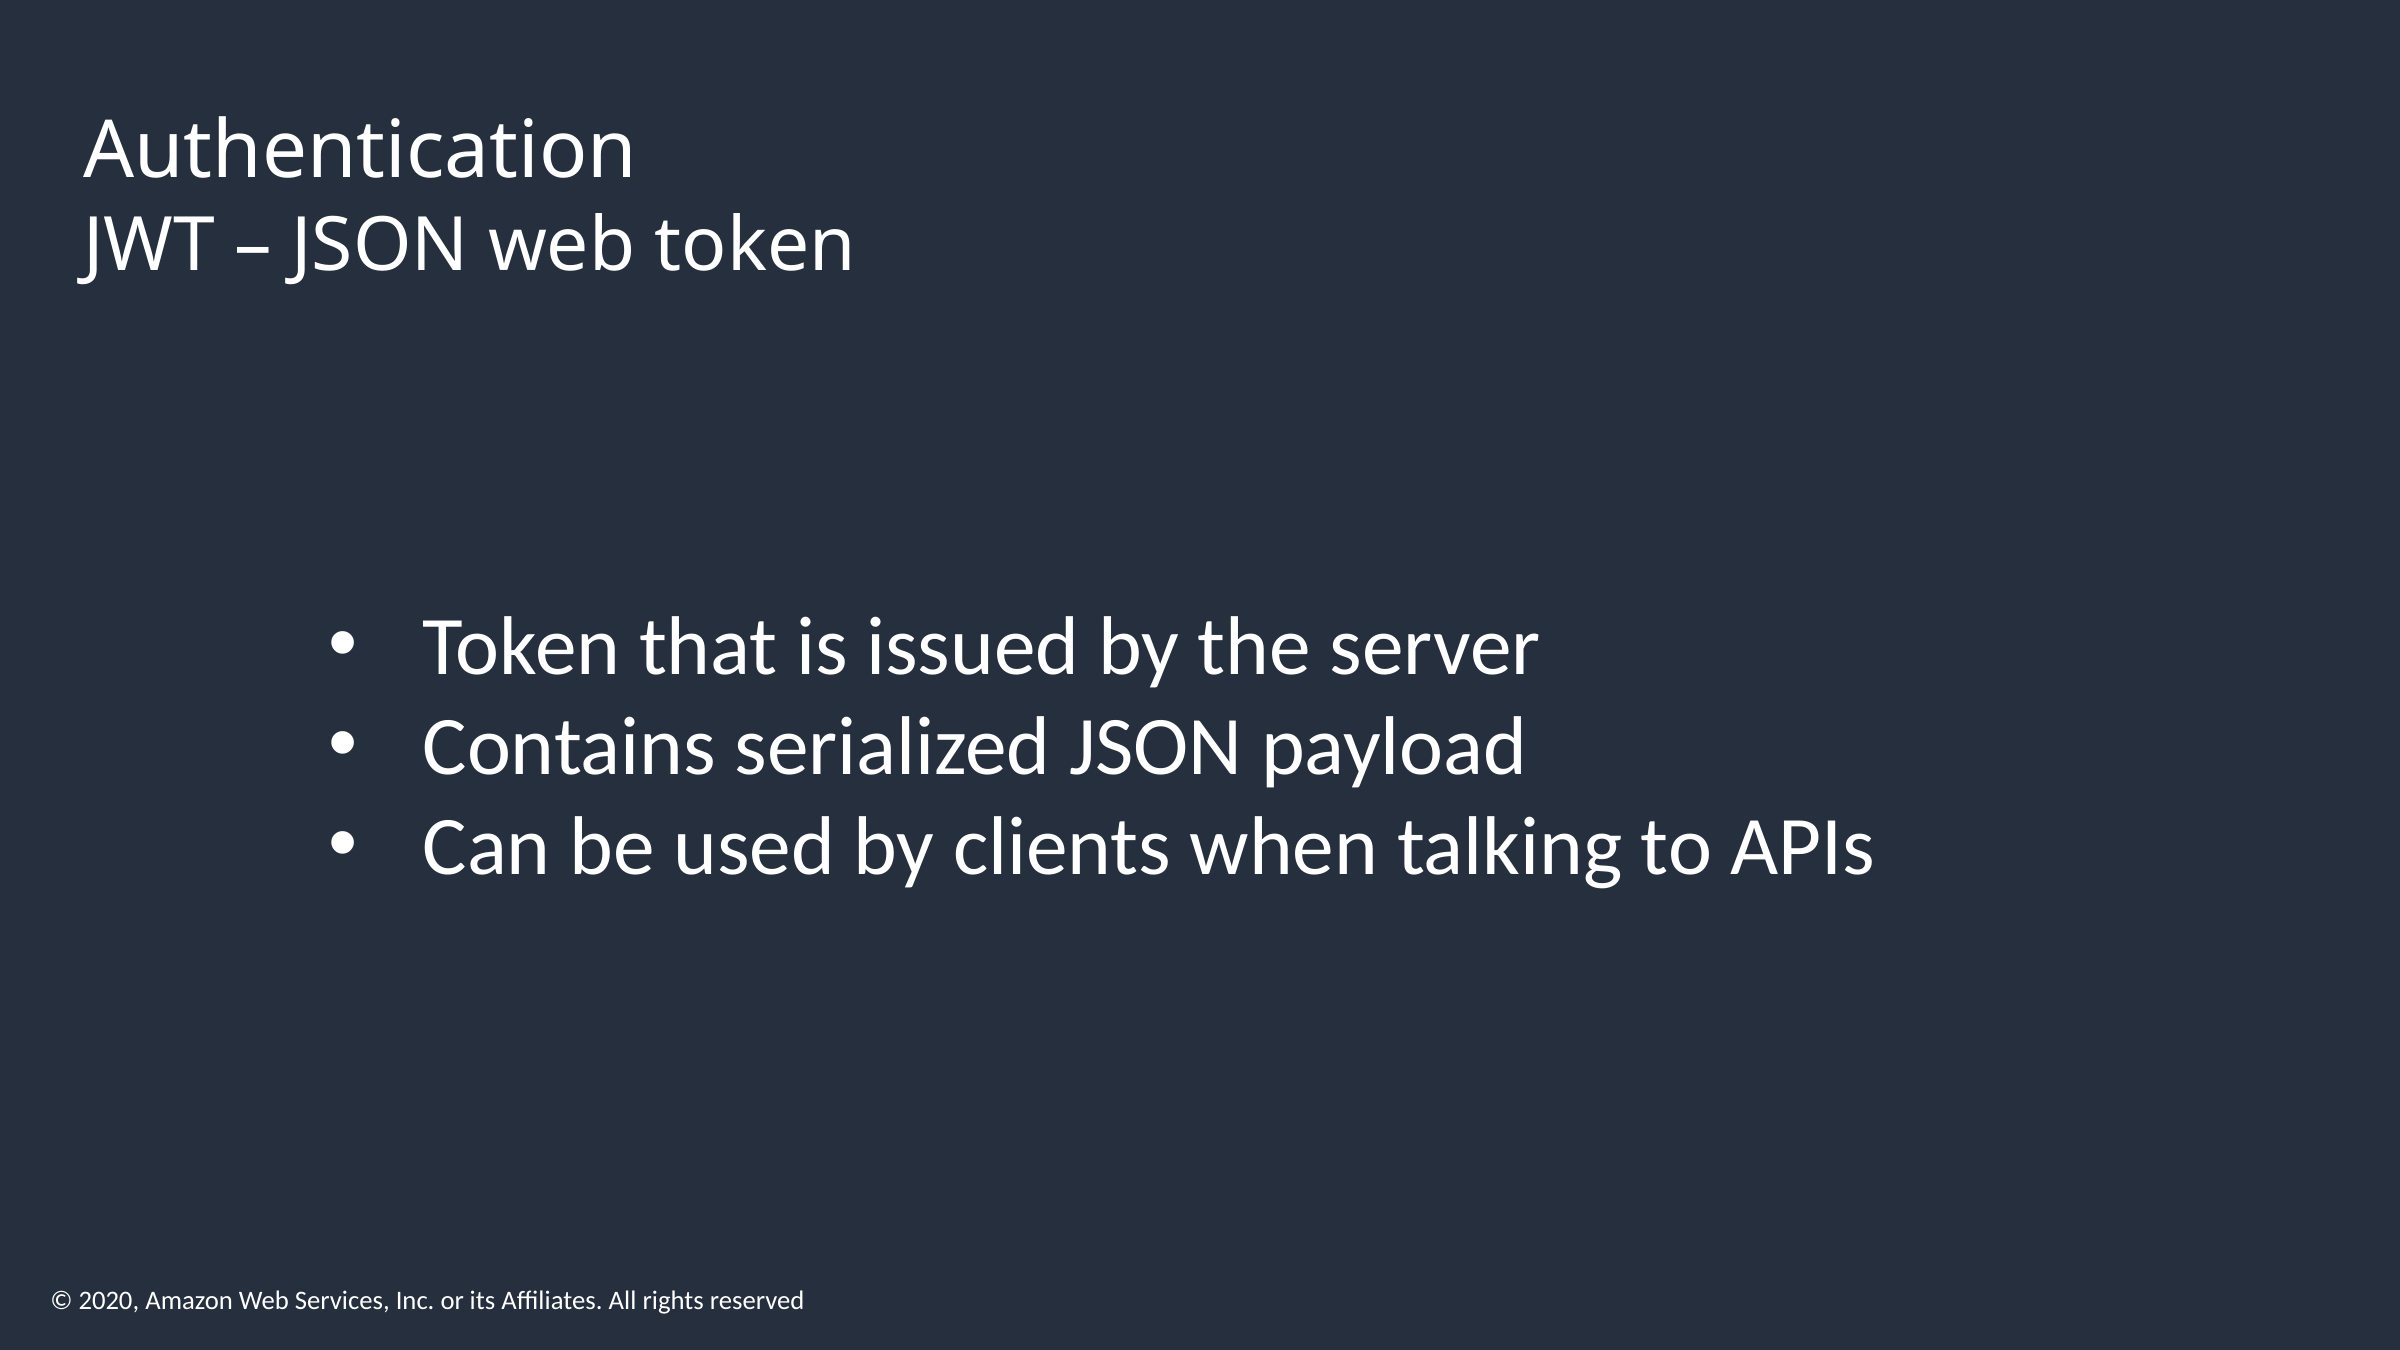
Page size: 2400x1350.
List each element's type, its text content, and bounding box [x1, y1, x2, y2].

text_box JWT – JSON web token [53, 181, 1282, 311]
text_box Token that is issued by the server Contains serialized JSON payload Can be used by clients when talking to APIs [314, 584, 1892, 899]
title Authentication [53, 56, 2347, 235]
